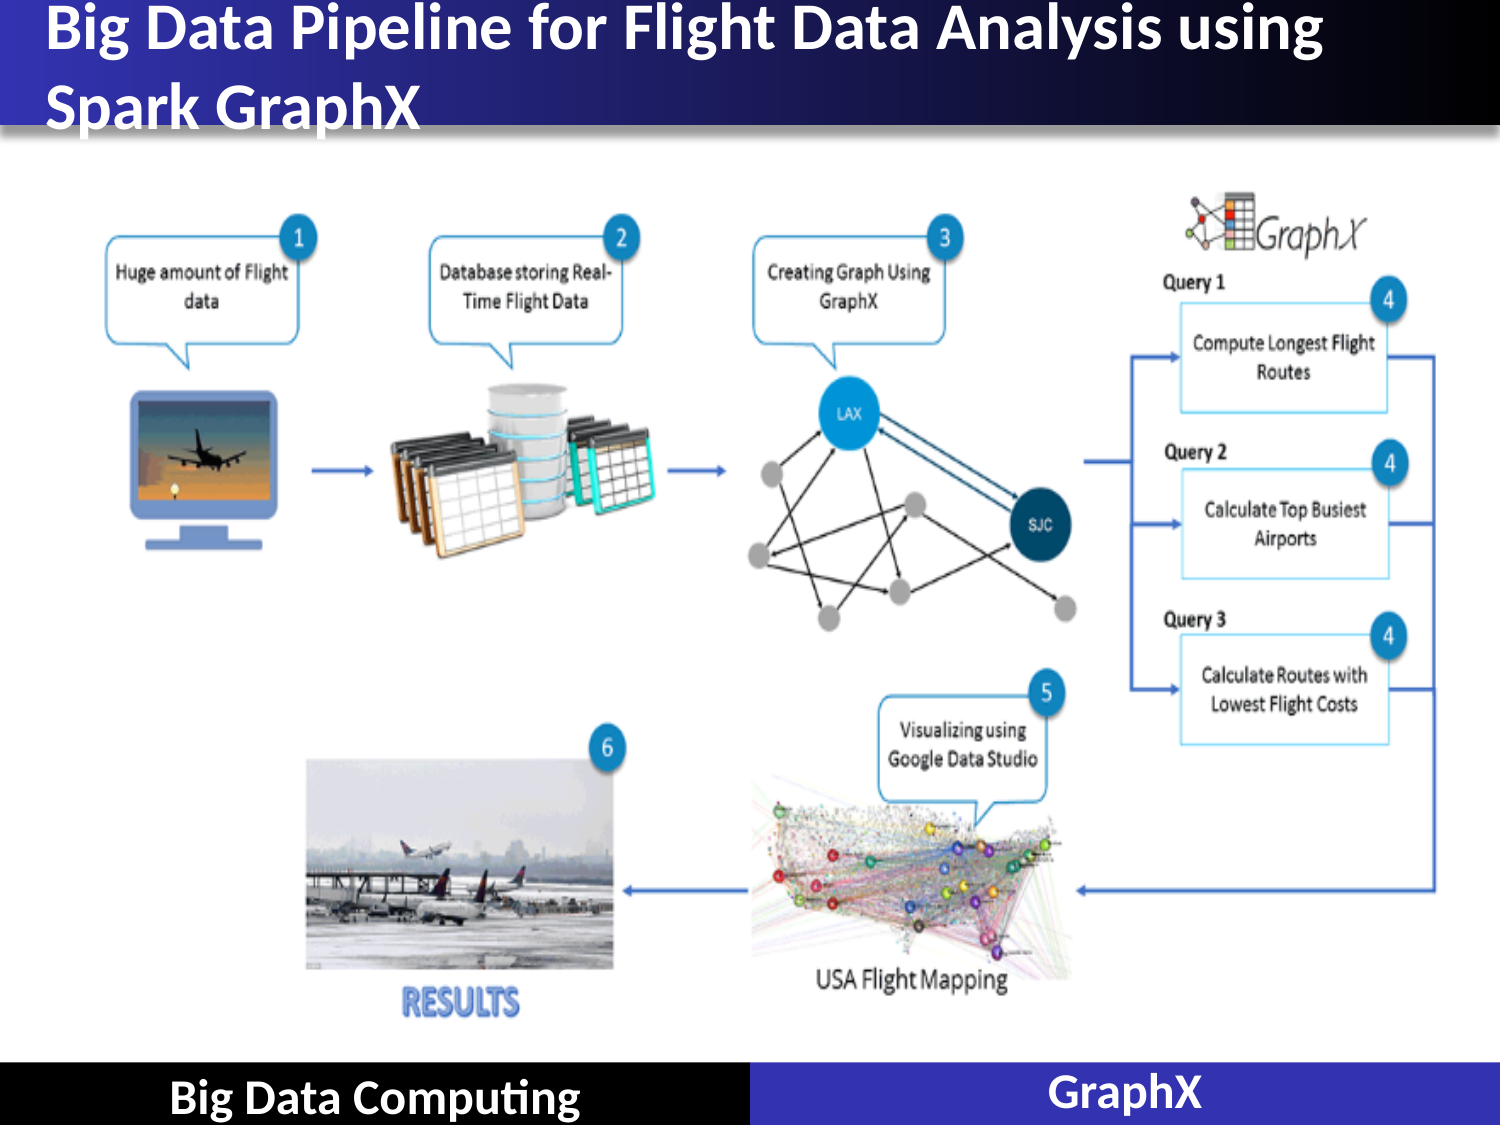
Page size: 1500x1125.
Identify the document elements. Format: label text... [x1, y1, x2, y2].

text_box GraphX [749, 1058, 1500, 1119]
text_box Big Data Computing [0, 1070, 749, 1119]
picture [46, 154, 1454, 1039]
title Big Data Pipeline for Flight Data Analysis using Spark GraphX [0, 0, 1463, 126]
